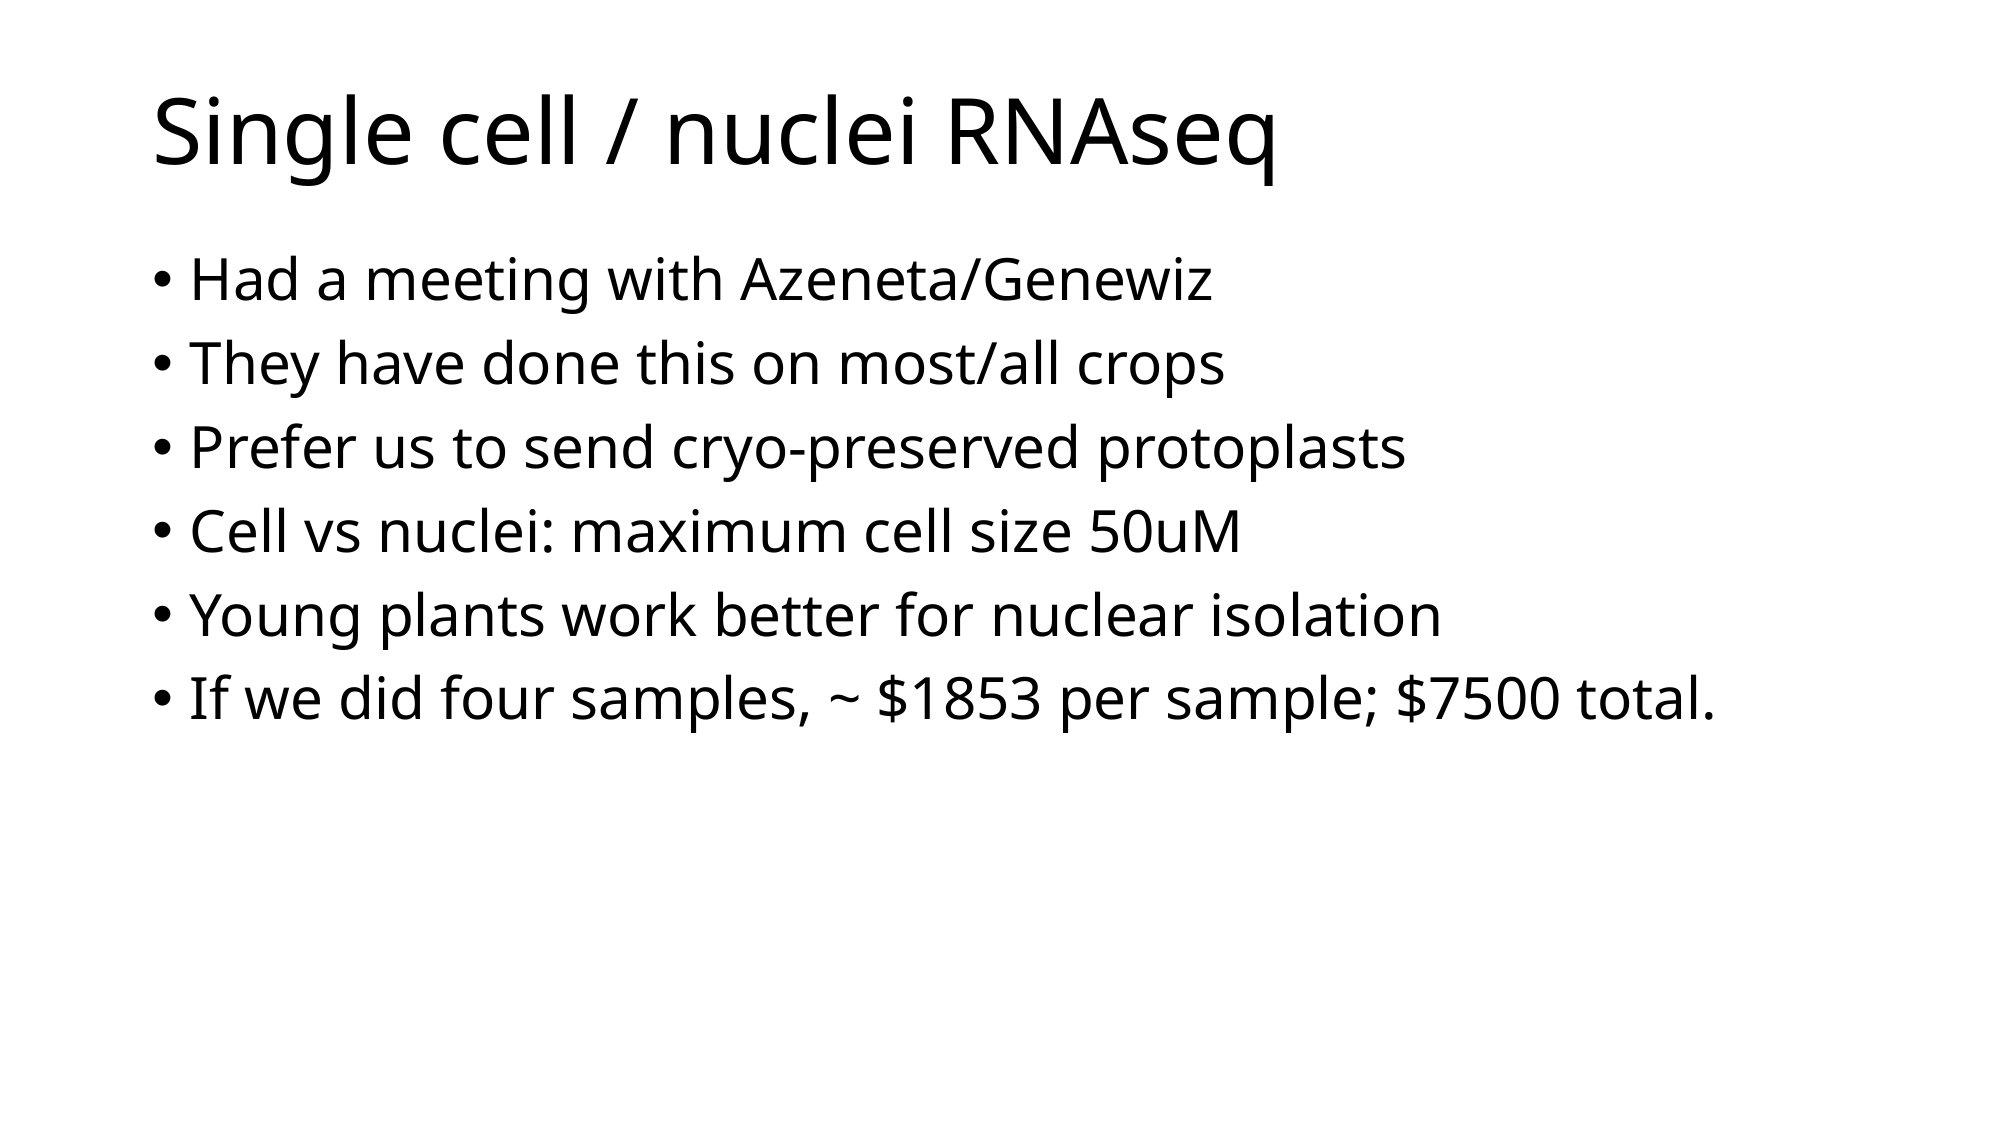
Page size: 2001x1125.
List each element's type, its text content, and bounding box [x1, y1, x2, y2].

list Had a meeting with Azeneta/Genewiz They have done this on most/all crops Prefer us to send cryo-preserved protoplasts Cell vs nuclei: maximum cell size 50uM Young plants work better for nuclear isolation If we did four samples, ~ $1853 per sample; $7500 total. [137, 243, 1863, 1014]
title Single cell / nuclei RNAseq [137, 59, 1863, 211]
